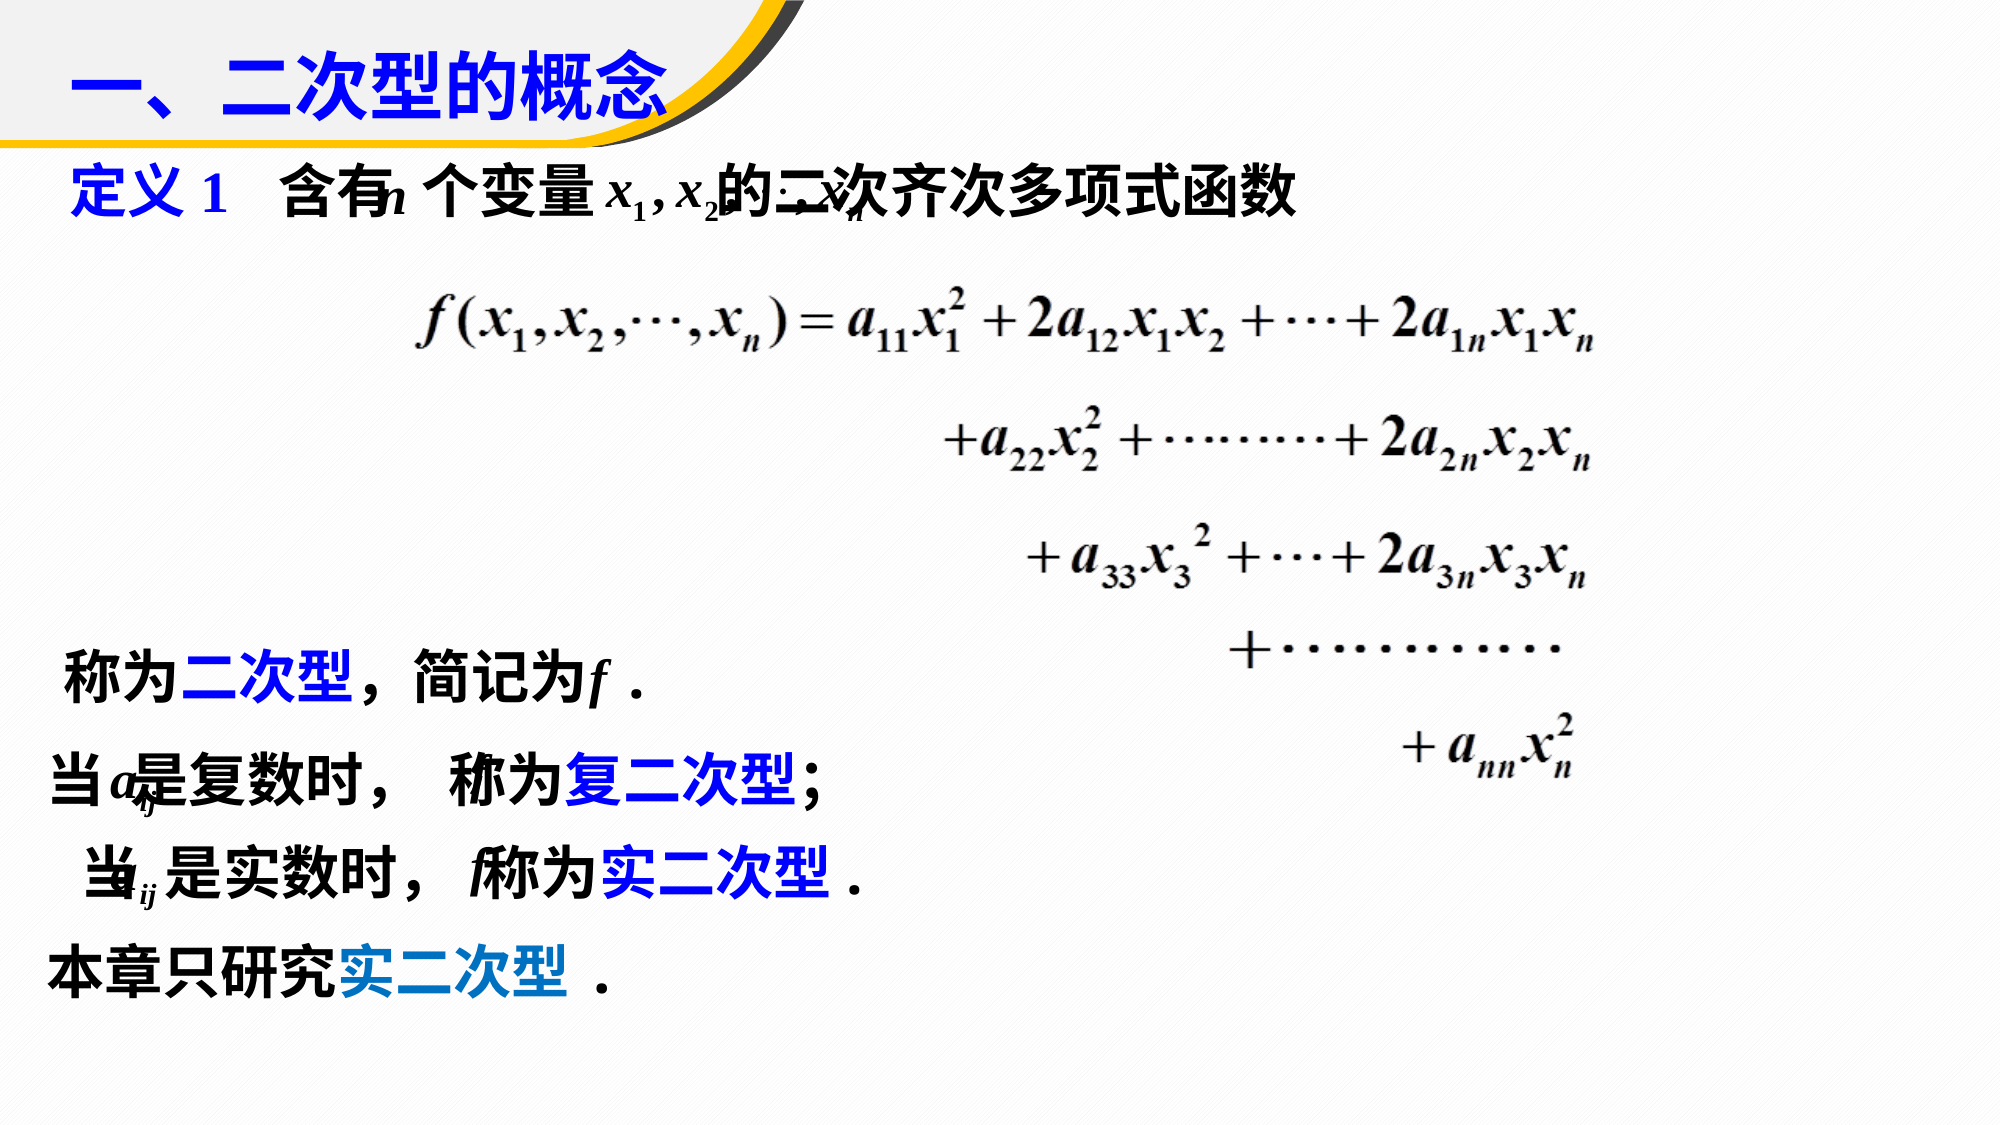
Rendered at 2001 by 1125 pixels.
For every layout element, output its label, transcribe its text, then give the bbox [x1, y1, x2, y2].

text_box 一、二次型的概念 [55, 32, 1188, 146]
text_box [31, 735, 1054, 824]
text_box 本章只研究实二次型. [31, 927, 776, 1013]
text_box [31, 828, 912, 916]
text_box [31, 146, 1491, 718]
picture [409, 277, 1599, 783]
